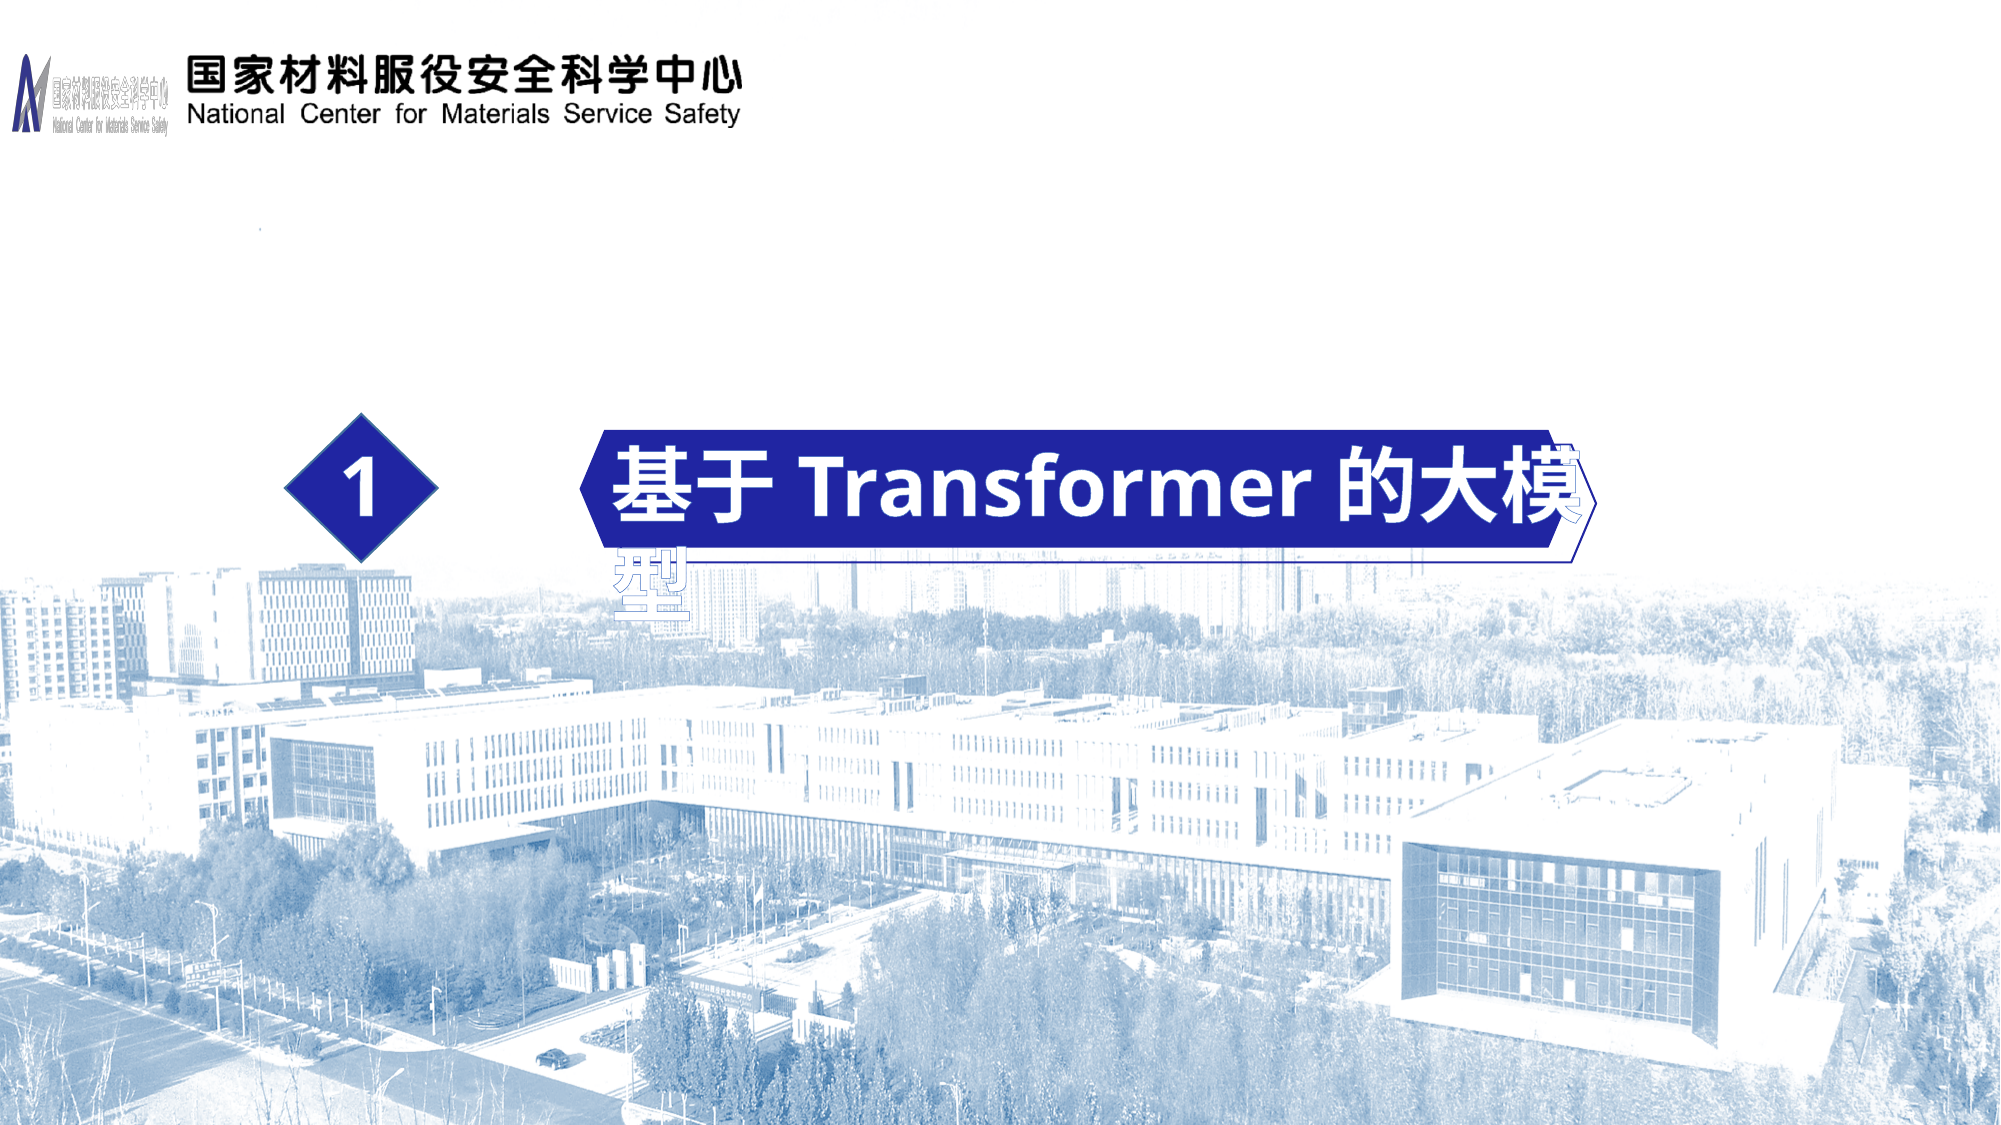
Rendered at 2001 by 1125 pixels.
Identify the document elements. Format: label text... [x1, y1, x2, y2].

text_box 1 [321, 425, 402, 541]
text_box 基于Transformer的大模型 [595, 425, 1667, 641]
picture [0, 0, 2000, 1125]
